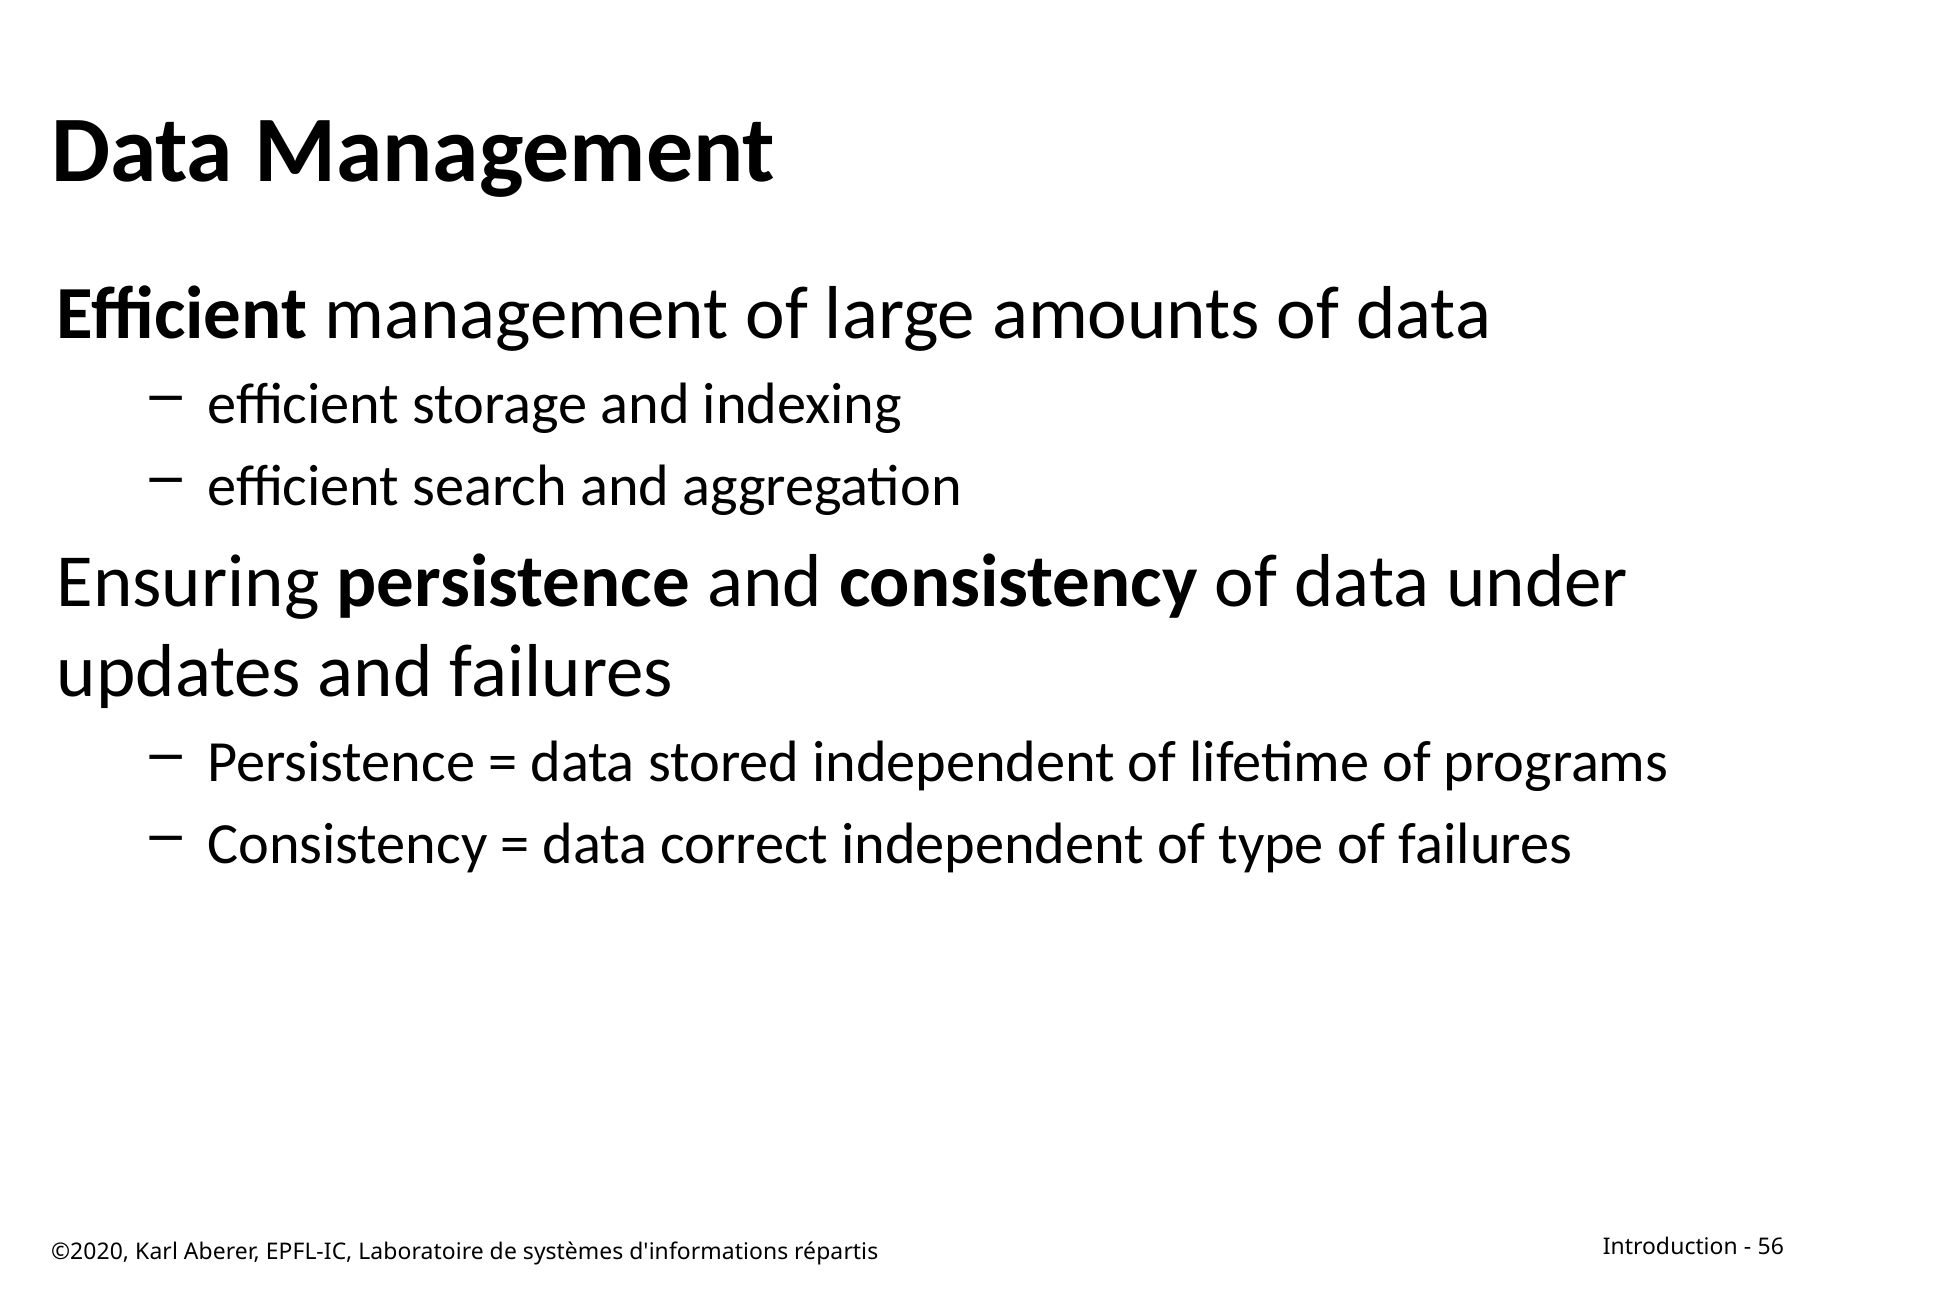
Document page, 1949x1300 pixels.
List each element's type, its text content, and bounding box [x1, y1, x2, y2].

footer ©2020, Karl Aberer, EPFL-IC, Laboratoire de systèmes d'informations répartis [32, 1227, 1284, 1271]
title Data Management [32, 57, 1803, 232]
list Efficient management of large amounts of data efficient storage and indexing efficient search and aggregation Ensuring persistence and consistency of data under updates and failures Persistence = data stored independent of lifetime of programs Consistency = data correct independent of type of failures [37, 253, 1809, 1208]
